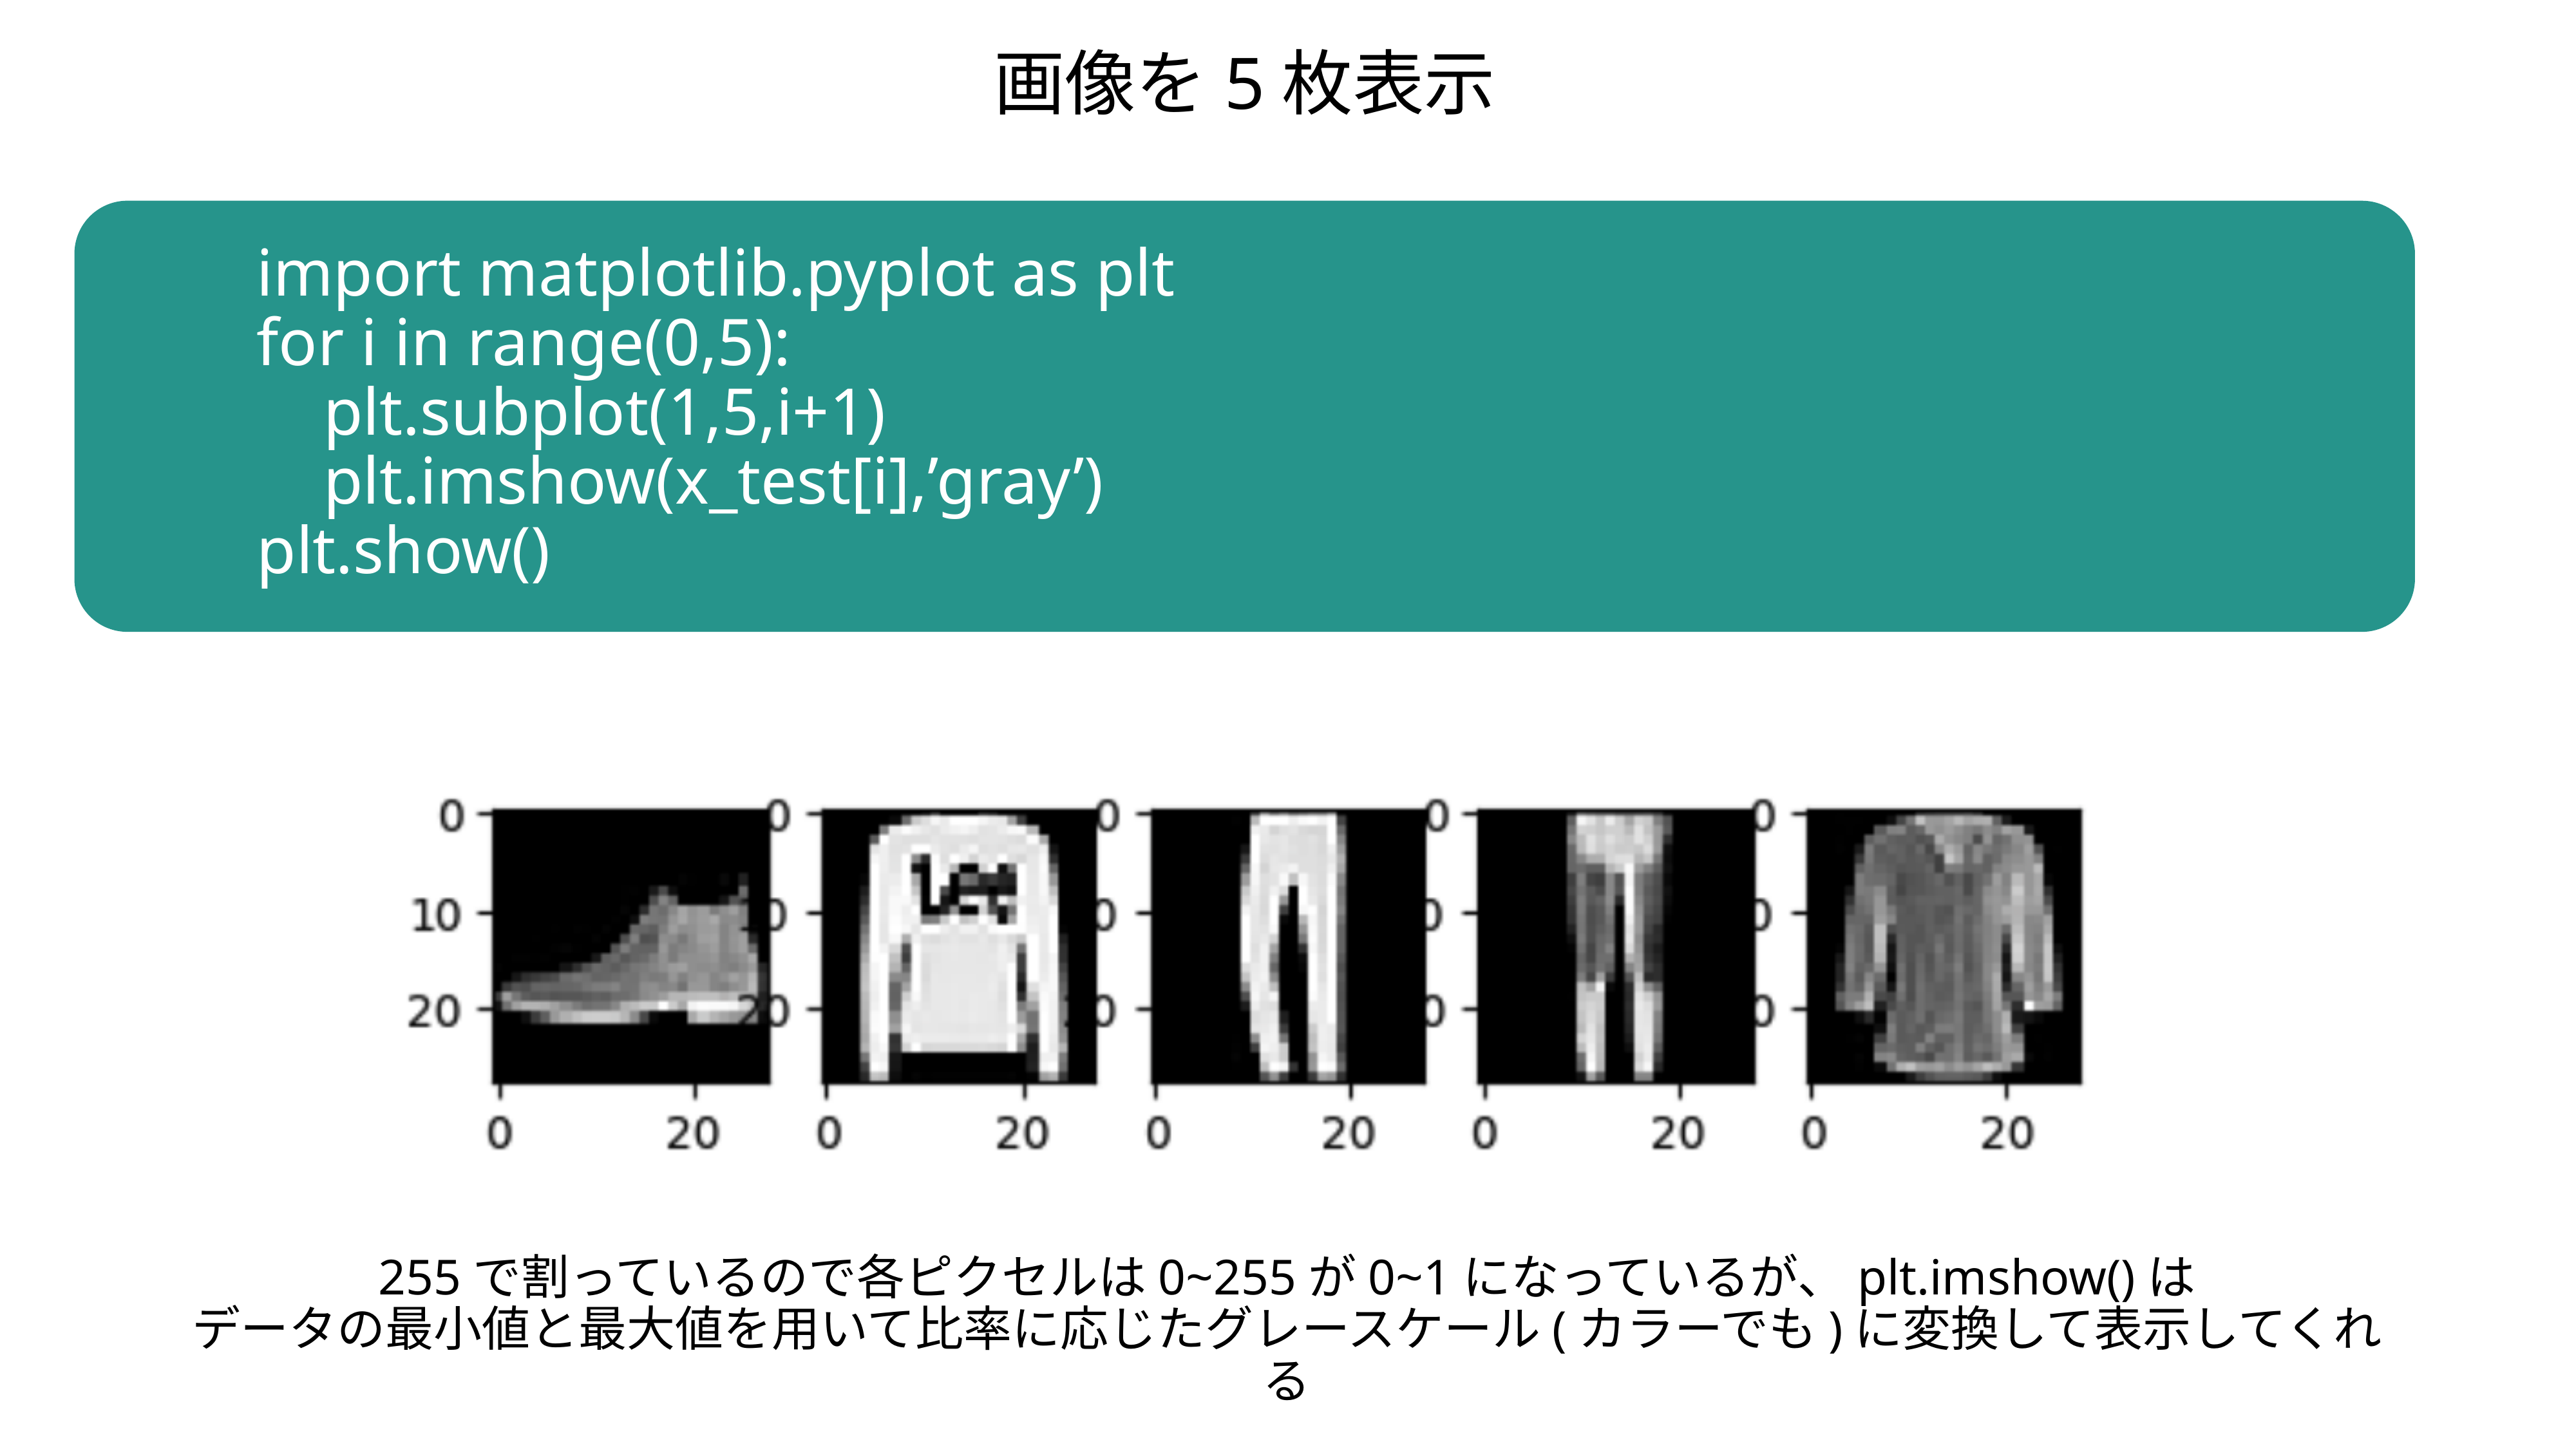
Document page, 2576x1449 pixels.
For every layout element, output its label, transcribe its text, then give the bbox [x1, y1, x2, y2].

text_box 画像を5枚表示 [955, 43, 1534, 130]
text_box import matplotlib.pyplot as plt for i in range(0,5): plt.subplot(1,5,i+1) plt.imshow(x_test[i],’gray’) plt.show() [247, 235, 2336, 662]
text_box 255で割っているので各ピクセルは0~255が0~1になっているが、plt.imshow()は データの最小値と最大値を用いて比率に応じたグレースケール(カラーでも)に変換して表示してくれる [169, 1247, 2404, 1415]
picture [382, 759, 2102, 1180]
text_box [74, 200, 2415, 632]
text_box from keras.datasets import fashion_mnist (x_train, y_train), (x_test, y_test) = fashion_mnist.load_data() [247, 175, 2458, 393]
